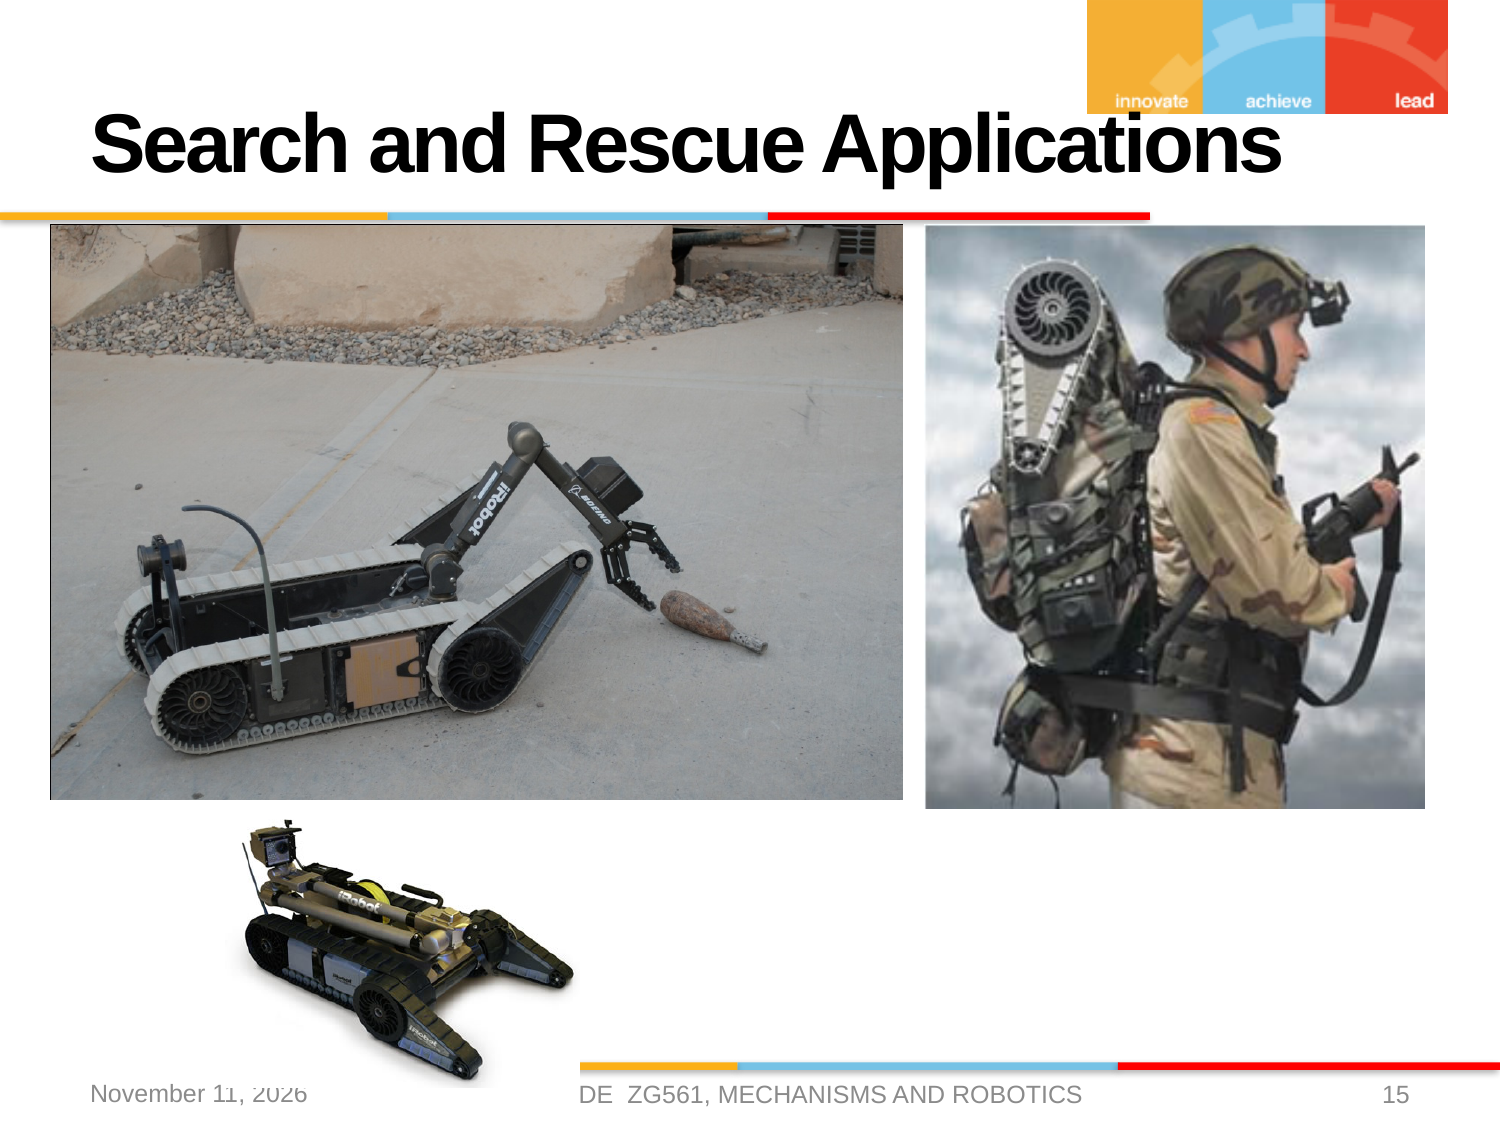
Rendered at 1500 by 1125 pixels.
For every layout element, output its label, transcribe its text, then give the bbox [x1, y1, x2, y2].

picture [224, 812, 580, 1089]
footer DE ZG561, MECHANISMS AND ROBOTICS [474, 1062, 1188, 1125]
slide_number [75, 1062, 425, 1123]
picture [924, 224, 1426, 809]
picture [49, 224, 903, 801]
slide_number 15 [1250, 1062, 1425, 1125]
picture [1087, 0, 1448, 114]
title Search and Rescue Applications [75, 45, 1425, 233]
